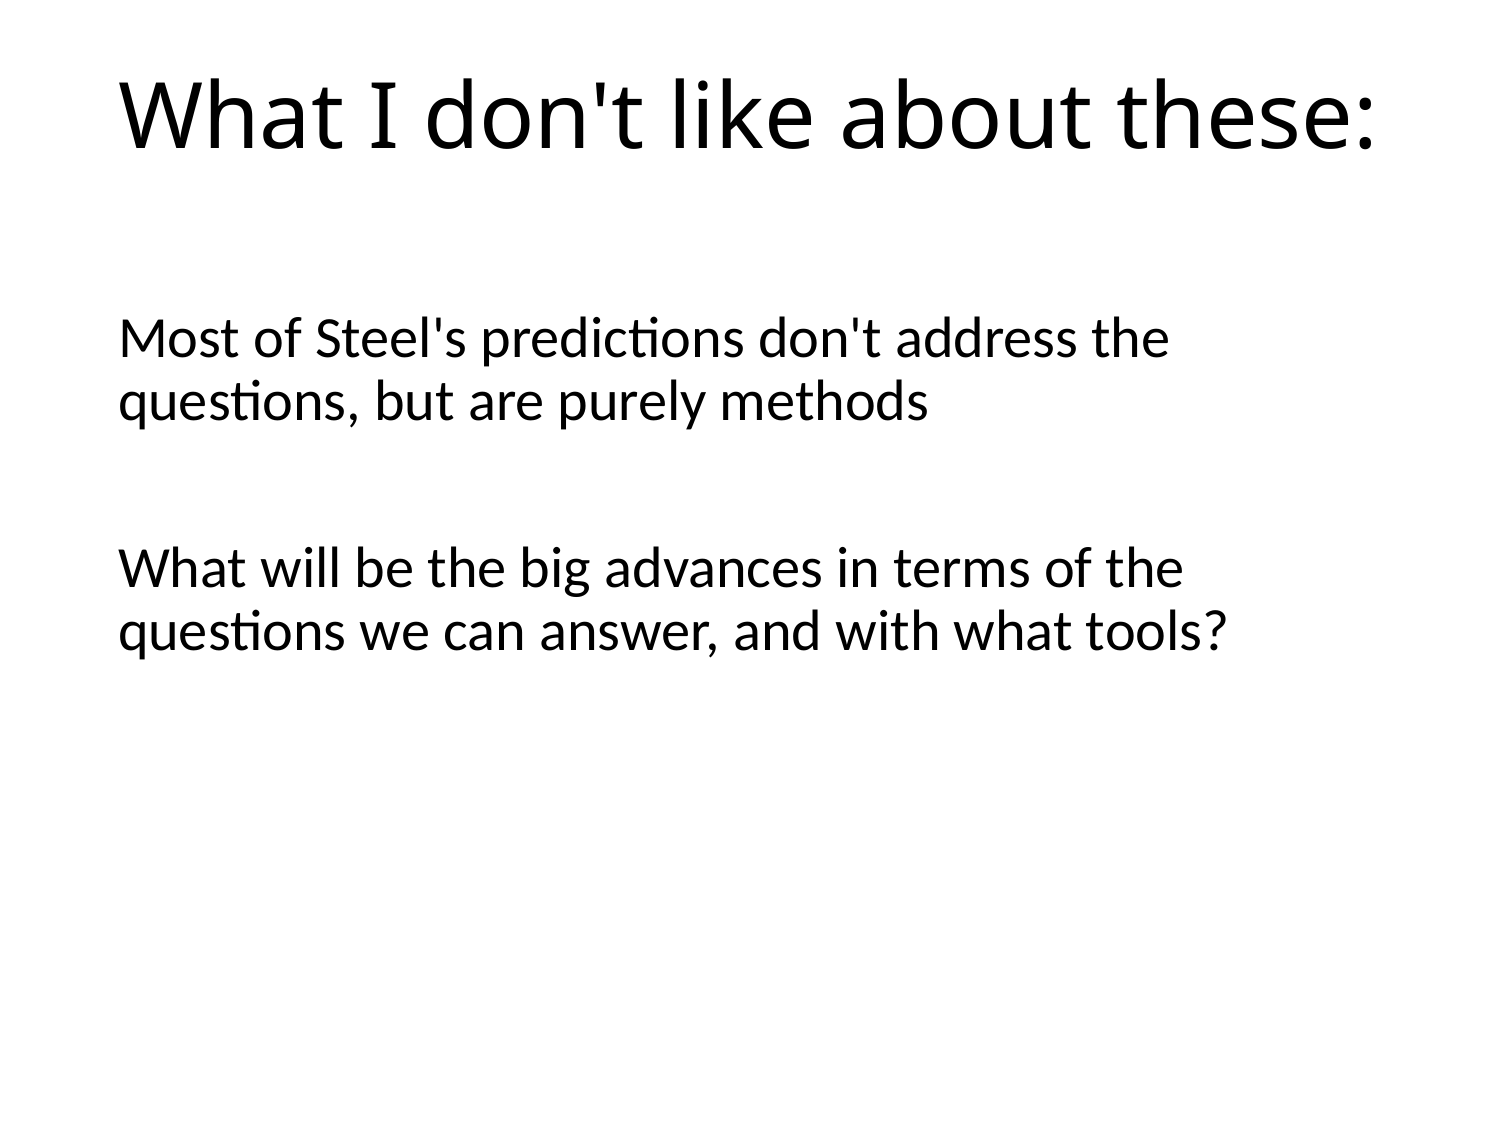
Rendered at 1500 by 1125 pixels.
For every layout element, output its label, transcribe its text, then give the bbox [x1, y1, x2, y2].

title What I don't like about these: [103, 59, 1397, 278]
list Most of Steel's predictions don't address the questions, but are purely methods What will be the big advances in terms of the questions we can answer, and with what tools? [103, 299, 1397, 1014]
